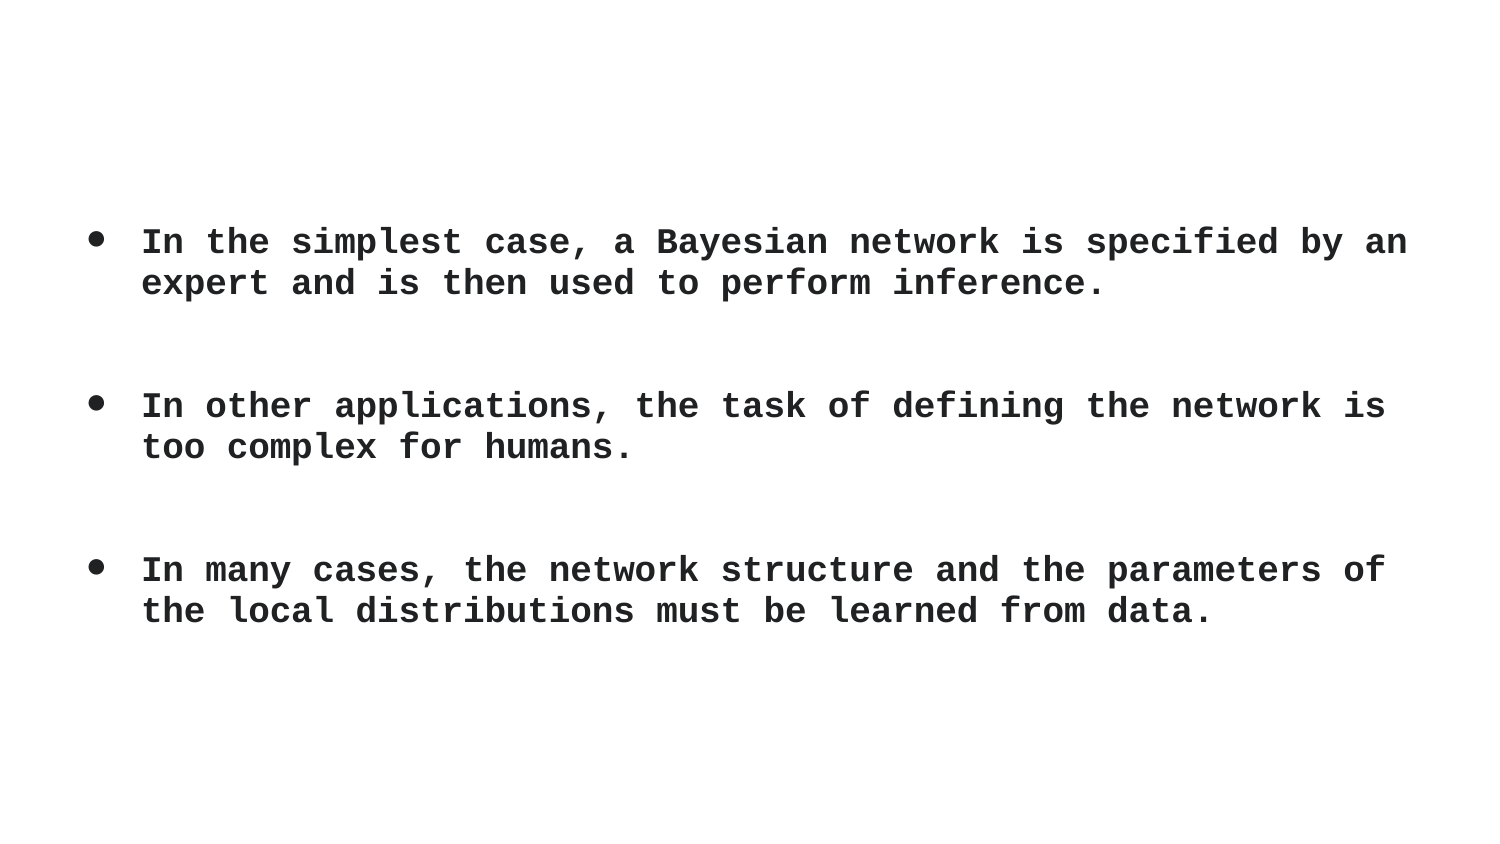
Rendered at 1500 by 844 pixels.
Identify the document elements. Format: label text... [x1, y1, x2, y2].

list In the simplest case, a Bayesian network is specified by an expert and is then used to perform inference. In other applications, the task of defining the network is too complex for humans. In many cases, the network structure and the parameters of the local distributions must be learned from data. [51, 139, 1449, 700]
